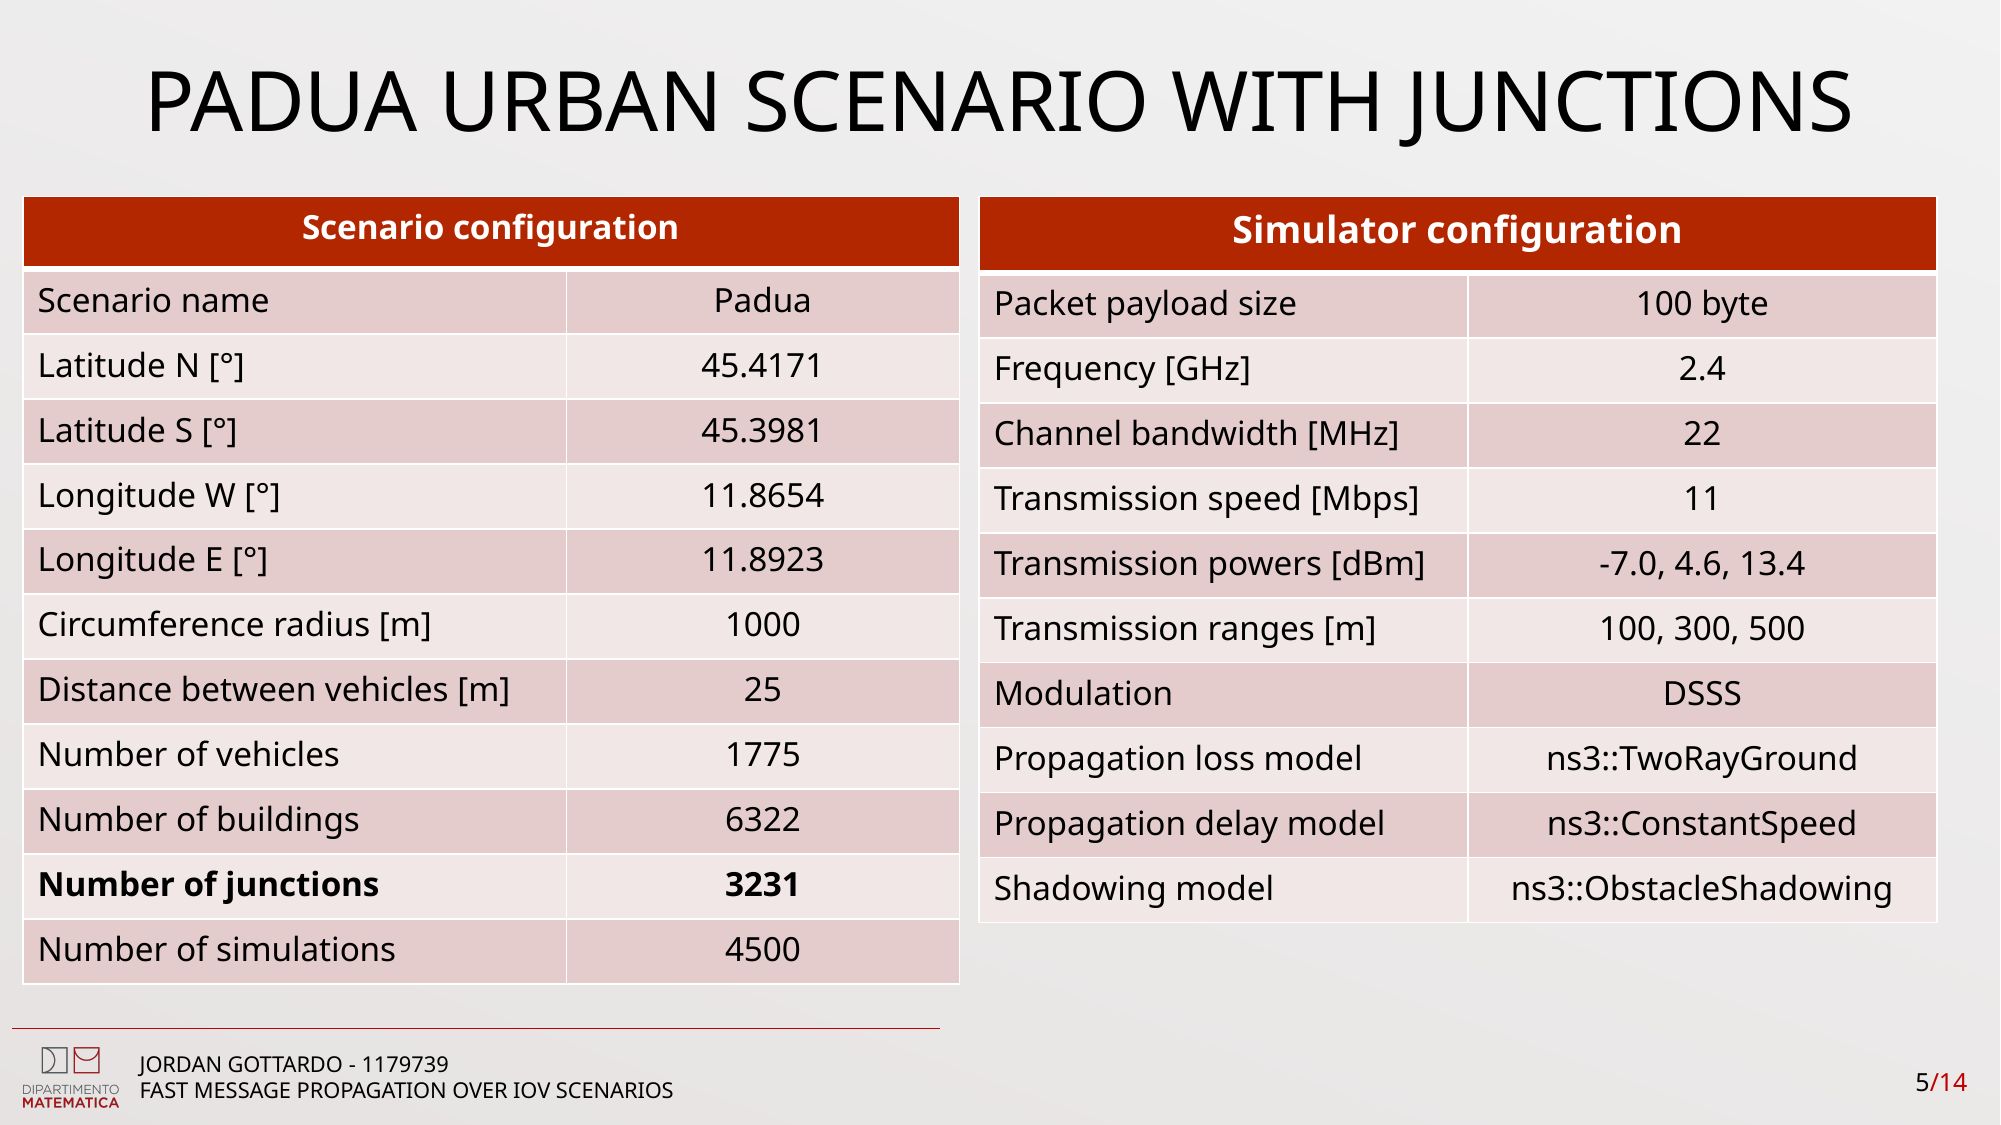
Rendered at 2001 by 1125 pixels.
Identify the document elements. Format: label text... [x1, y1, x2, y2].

table_cell 25 [567, 660, 959, 723]
table_cell 11.8654 [567, 465, 959, 528]
table_cell 45.3981 [567, 400, 959, 463]
table_cell 11 [1469, 469, 1936, 532]
table_cell 11.8923 [567, 530, 959, 593]
table_cell Channel bandwidth [MHz] [980, 404, 1467, 467]
table_cell Number of vehicles [24, 725, 566, 788]
table_cell Distance between vehicles [m] [24, 660, 566, 723]
table_cell Longitude W [°] [24, 465, 566, 528]
table_cell ns3::ObstacleShadowing [1469, 858, 1936, 922]
table_cell Number of simulations [24, 920, 566, 983]
table_cell 2.4 [1469, 339, 1936, 402]
picture [23, 1047, 119, 1108]
table_cell Scenario name [24, 272, 566, 333]
table_cell ns3::TwoRayGround [1469, 728, 1936, 792]
table_cell 100 byte [1469, 276, 1936, 337]
text_box 5 [1885, 1058, 1945, 1104]
table_cell Frequency [GHz] [980, 339, 1467, 402]
table_cell Number of buildings [24, 790, 566, 853]
table_cell Longitude E [°] [24, 530, 566, 593]
table_cell Transmission speed [Mbps] [980, 469, 1467, 532]
table_cell Propagation delay model [980, 793, 1467, 857]
table_cell 1000 [567, 595, 959, 658]
table_cell Padua [567, 272, 959, 333]
table_cell Transmission ranges [m] [980, 599, 1467, 662]
table_cell 1775 [567, 725, 959, 788]
table_cell Latitude S [°] [24, 400, 566, 463]
table_cell Packet payload size [980, 276, 1467, 337]
table_cell DSSS [1469, 663, 1936, 727]
table_cell 100, 300, 500 [1469, 599, 1936, 662]
table_cell Shadowing model [980, 858, 1467, 922]
table_header Scenario configuration [24, 197, 959, 266]
table_header Simulator configuration [980, 197, 1936, 270]
table_cell 45.4171 [567, 335, 959, 398]
table_cell ns3::ConstantSpeed [1469, 793, 1936, 857]
table_cell 6322 [567, 790, 959, 853]
table_cell -7.0, 4.6, 13.4 [1469, 534, 1936, 597]
table_cell Propagation loss model [980, 728, 1467, 792]
table_cell Latitude N [°] [24, 335, 566, 398]
table_cell 22 [1469, 404, 1936, 467]
title PADUA URBAN SCENARIO WITH JUNCTIONS [0, 0, 2000, 208]
table_cell 4500 [567, 920, 959, 983]
table_cell Modulation [980, 663, 1467, 727]
table_cell 3231 [567, 855, 959, 918]
table_cell Circumference radius [m] [24, 595, 566, 658]
table_cell Number of junctions [24, 855, 566, 918]
table_cell Transmission powers [dBm] [980, 534, 1467, 597]
